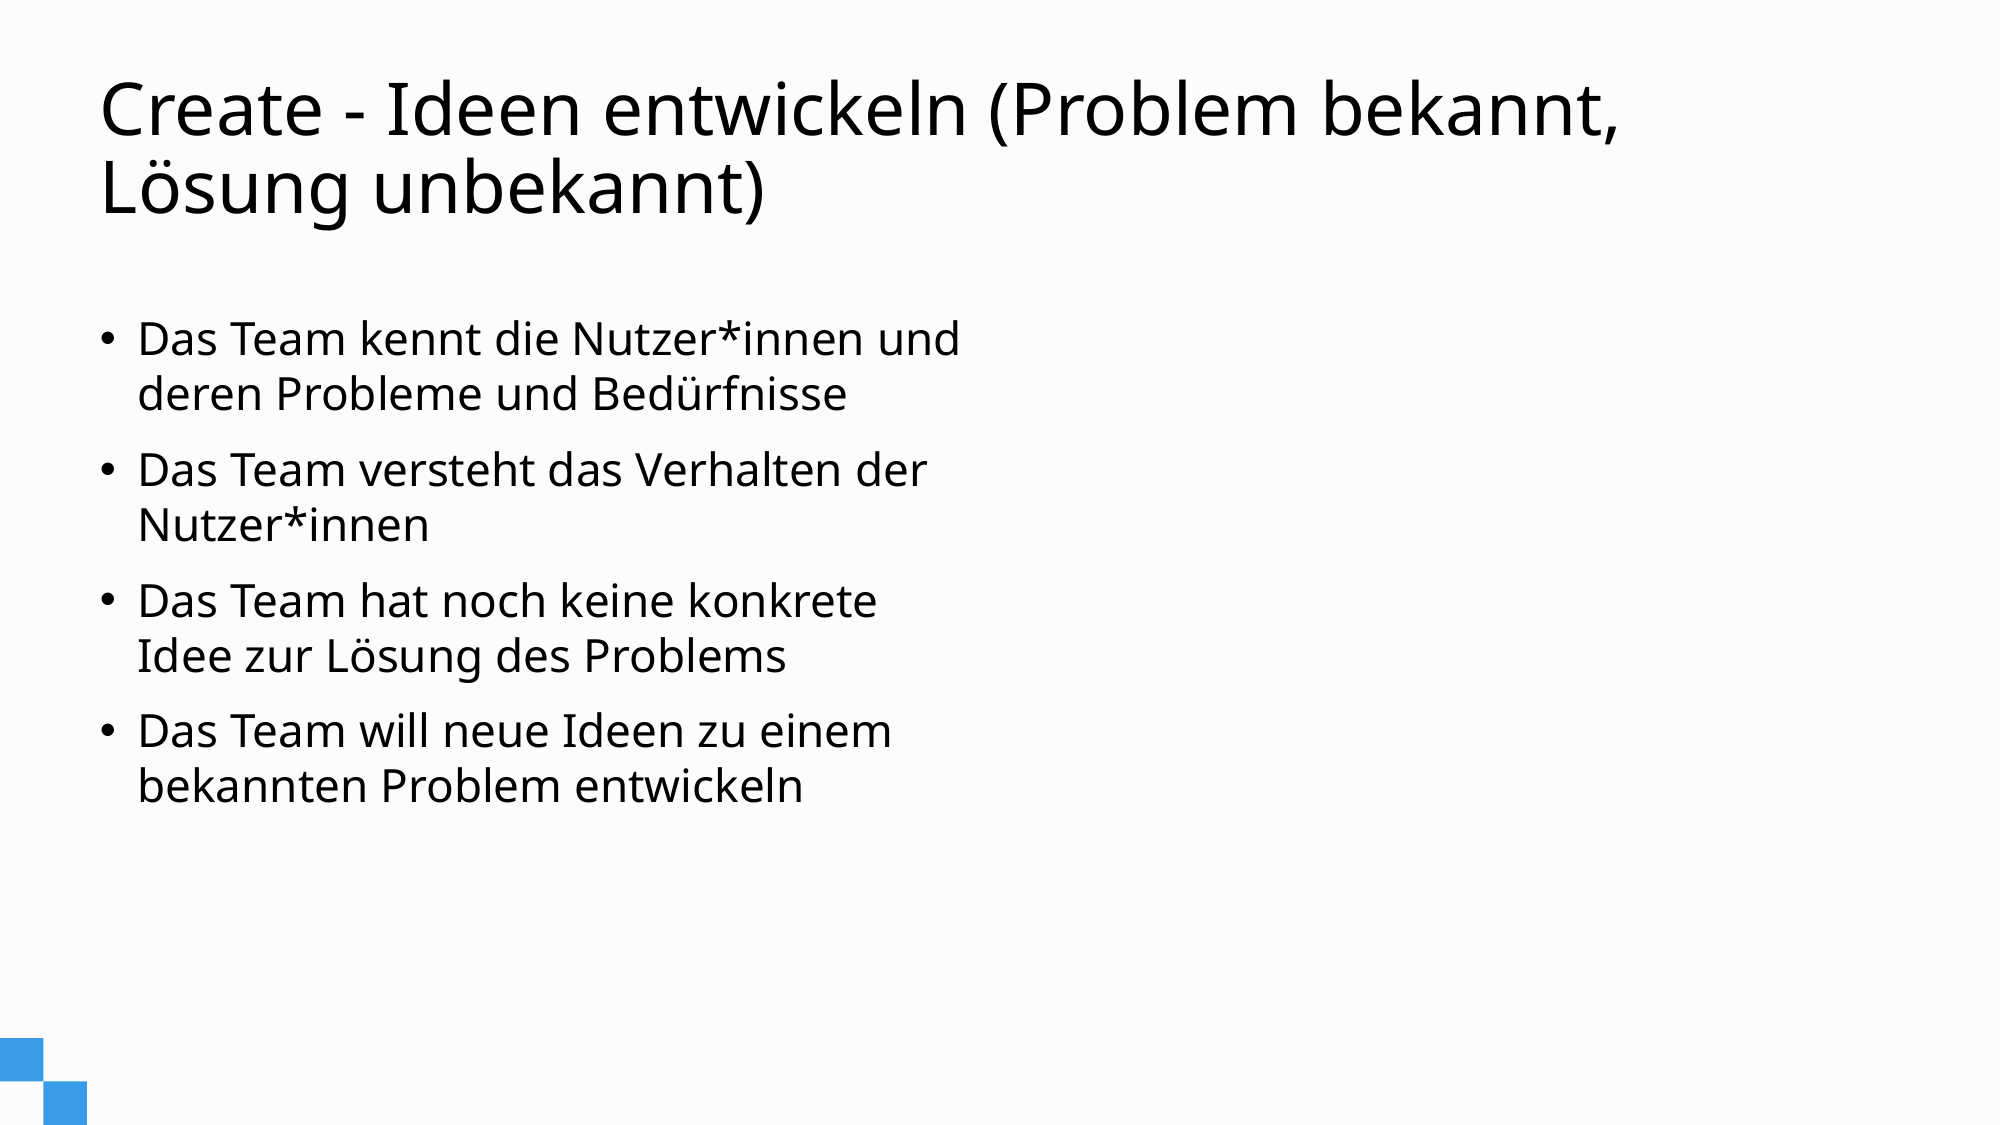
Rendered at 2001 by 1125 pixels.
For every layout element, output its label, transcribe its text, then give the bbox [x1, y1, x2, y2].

title Create - Ideen entwickeln (Problem bekannt, Lösung unbekannt) [84, 64, 1810, 132]
list Das Team kennt die Nutzer*innen und deren Probleme und Bedürfnisse Das Team versteht das Verhalten der Nutzer*innen Das Team hat noch keine konkrete Idee zur Lösung des Problems Das Team will neue Ideen zu einem bekannten Problem entwickeln [84, 302, 1000, 897]
